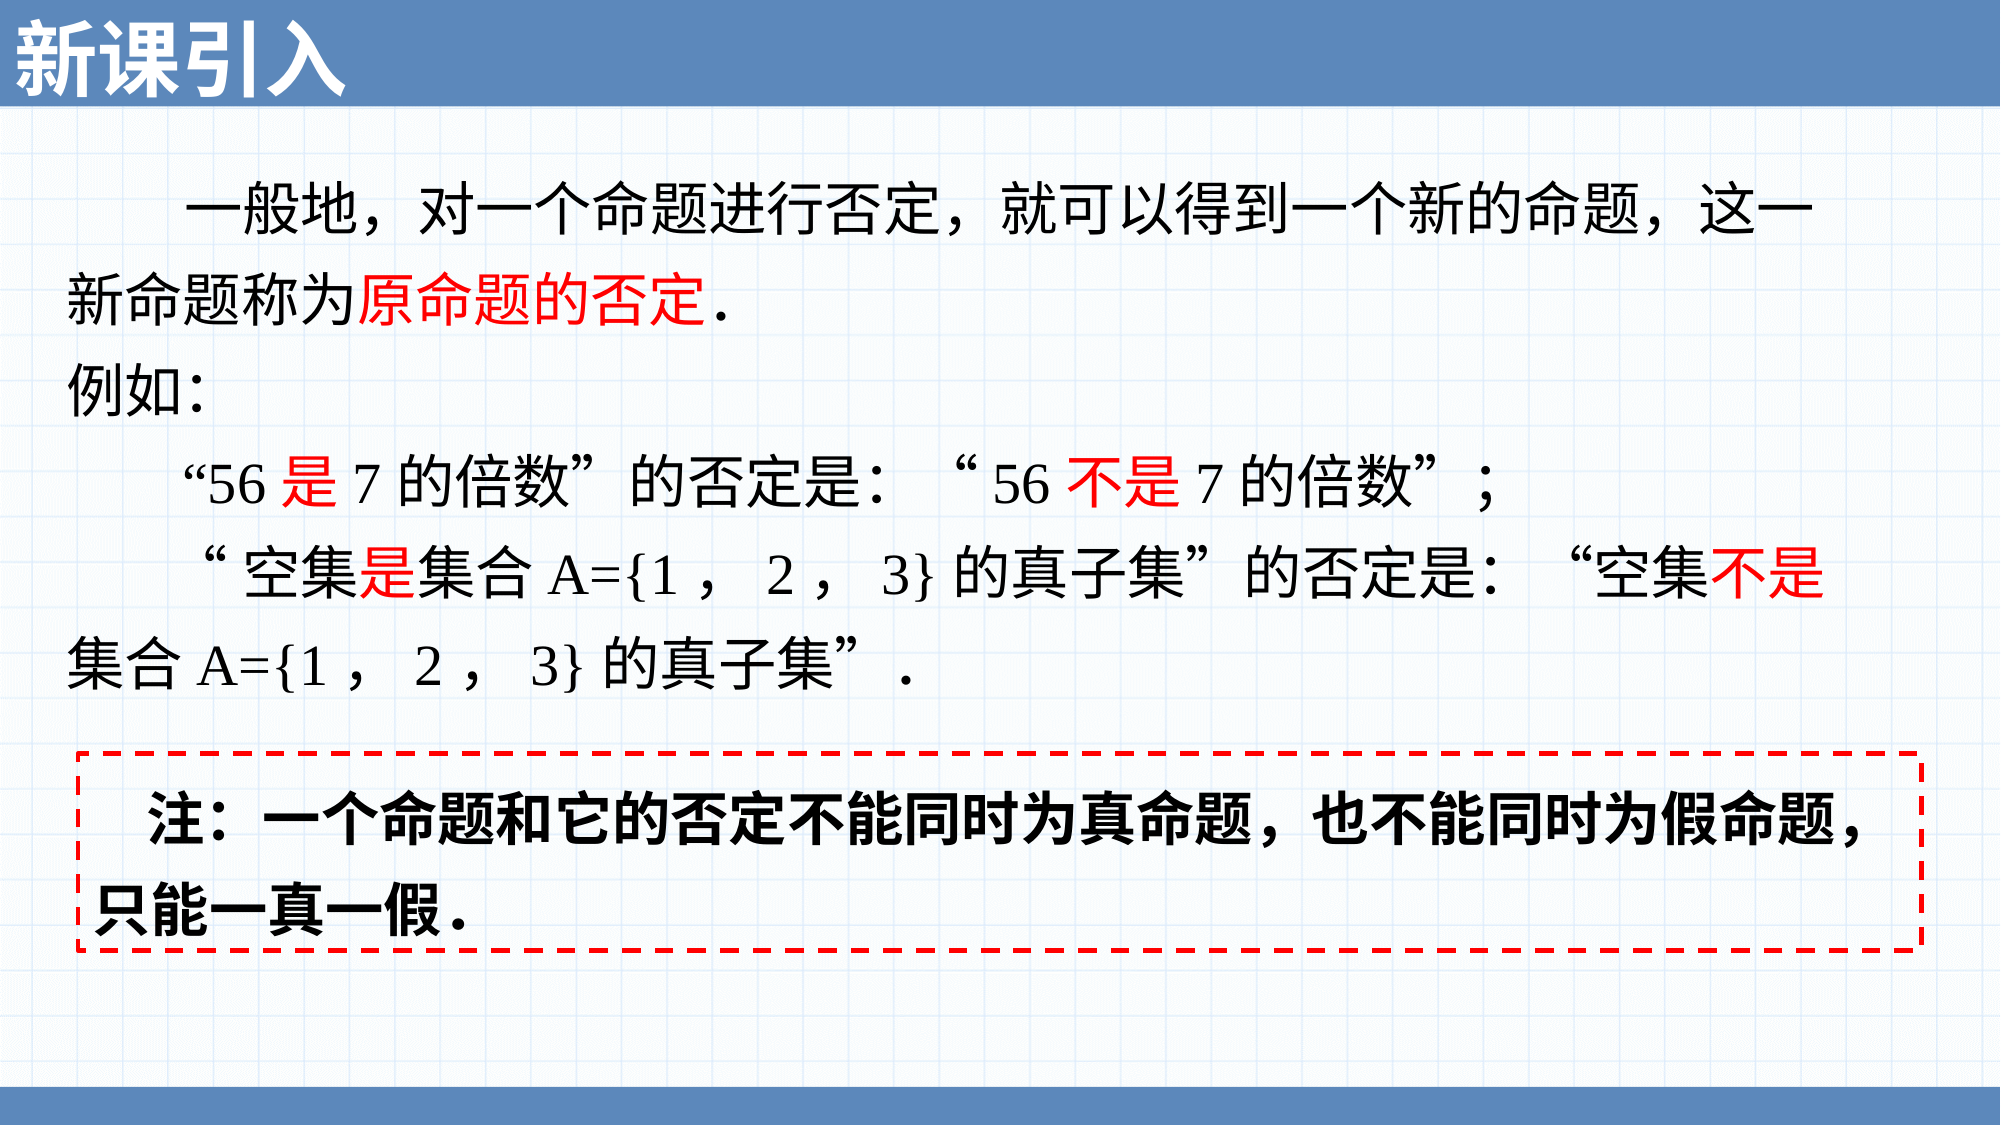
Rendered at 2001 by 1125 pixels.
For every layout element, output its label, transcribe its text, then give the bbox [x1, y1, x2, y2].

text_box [990, 544, 1010, 581]
text_box 注：一个命题和它的否定不能同时为真命题，也不能同时为假命题，只能一真一假． [78, 753, 1922, 951]
text_box 新课引入 [0, 0, 491, 108]
text_box 一般地，对一个命题进行否定，就可以得到一个新的命题，这一新命题称为原命题的否定． 例如： “56是7的倍数”的否定是：“56不是7的倍数”； “空集是集合A={1，2，3}的真子集”的否定是：“空集不是集合A={1，2，3}的真子集”． [51, 144, 1876, 705]
picture [0, 0, 2001, 1125]
